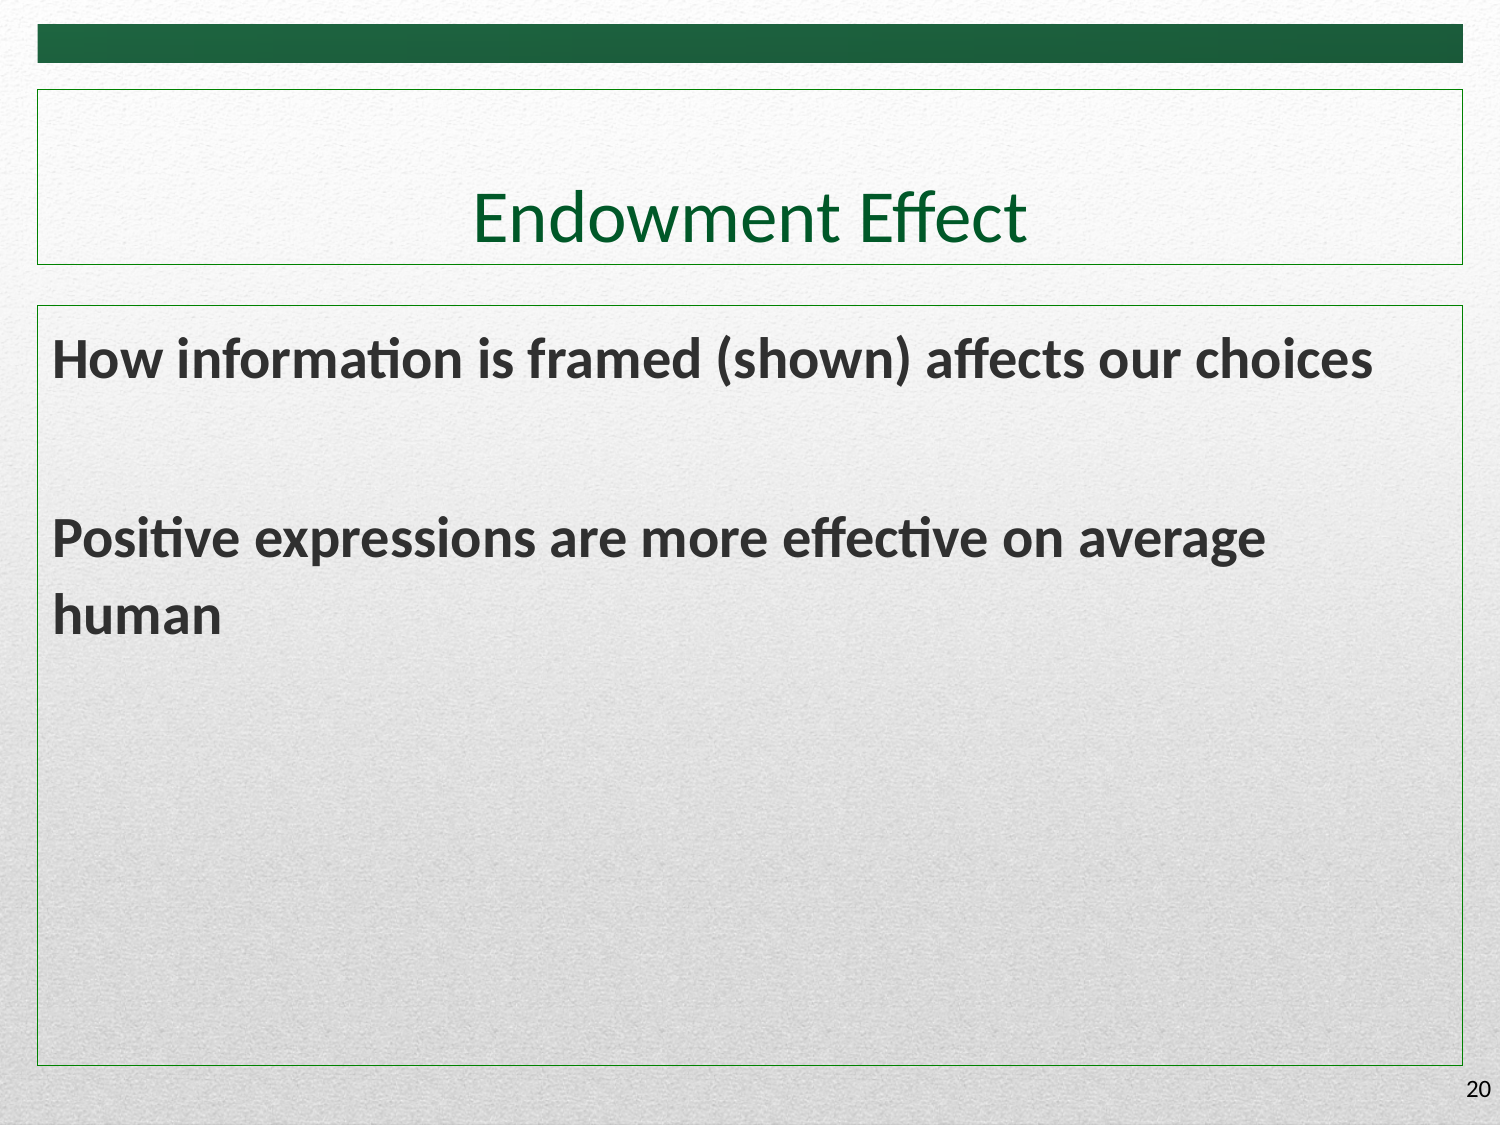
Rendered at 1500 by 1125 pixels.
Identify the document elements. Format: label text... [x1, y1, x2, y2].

slide_number 20 [1381, 1065, 1500, 1125]
list How information is framed (shown) affects our choices Positive expressions are more effective on average human [37, 305, 1463, 1066]
title Endowment Effect [37, 89, 1463, 265]
picture [37, 24, 1463, 63]
